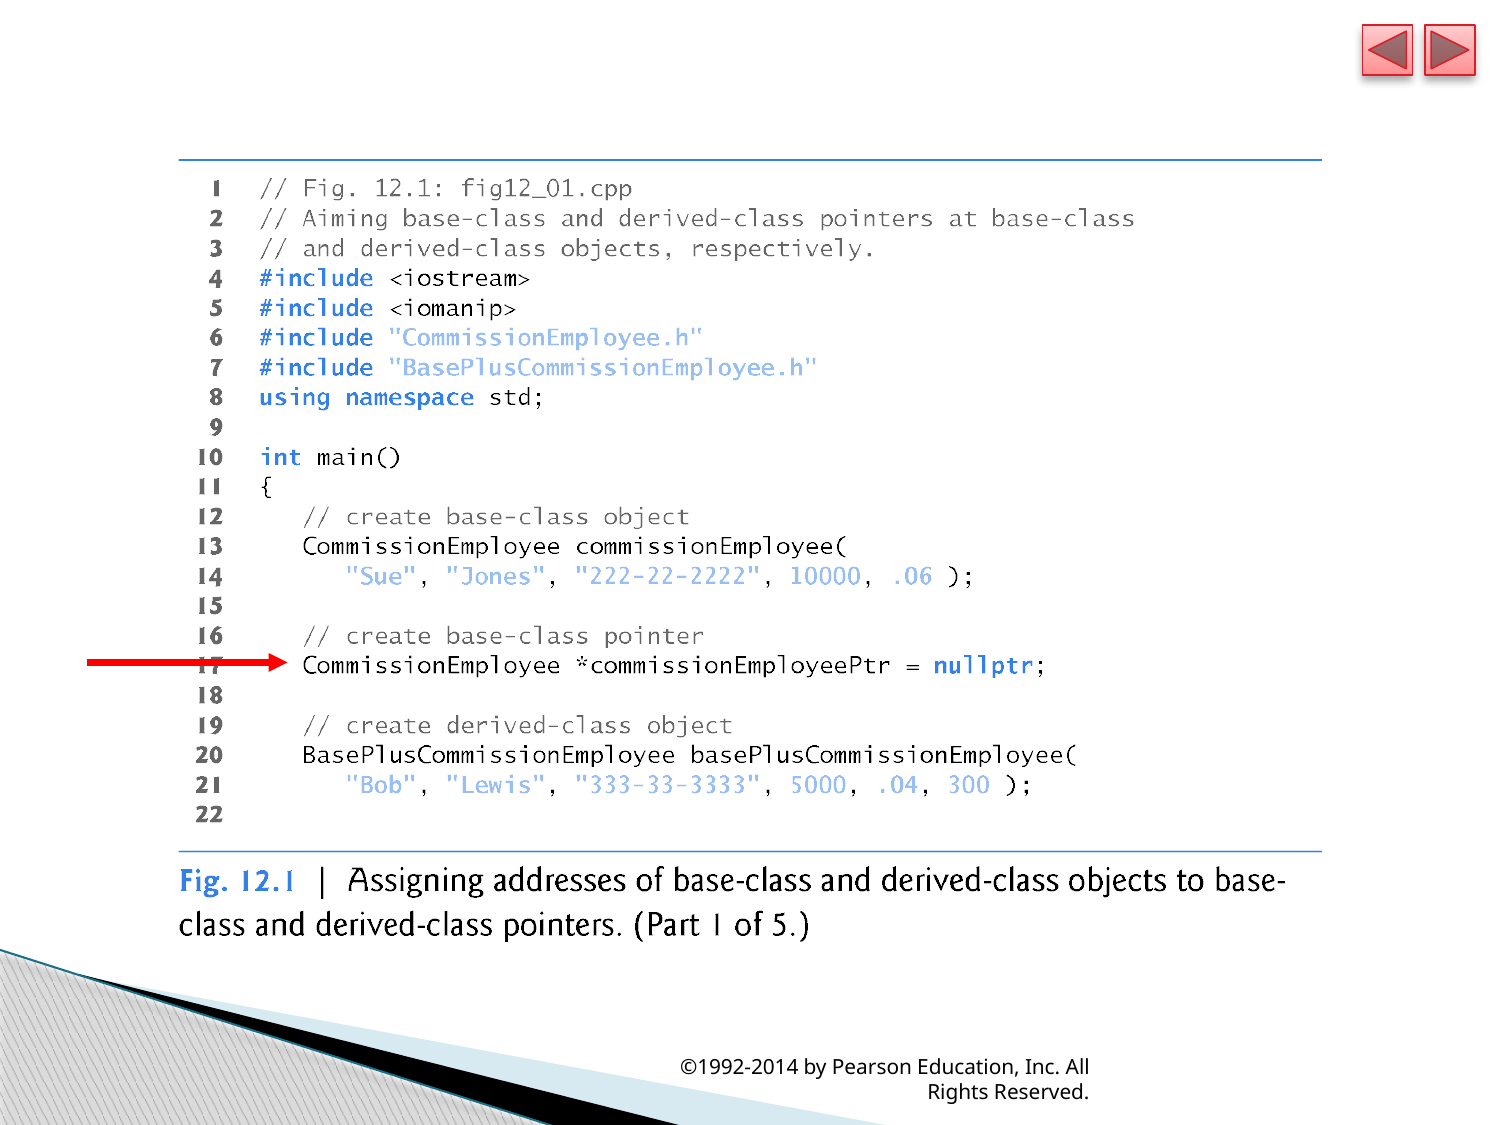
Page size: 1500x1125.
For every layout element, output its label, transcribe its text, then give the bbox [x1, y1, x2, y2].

footer ©1992-2014 by Pearson Education, Inc. All Rights Reserved. [650, 1051, 1105, 1112]
picture [0, 106, 1500, 1018]
